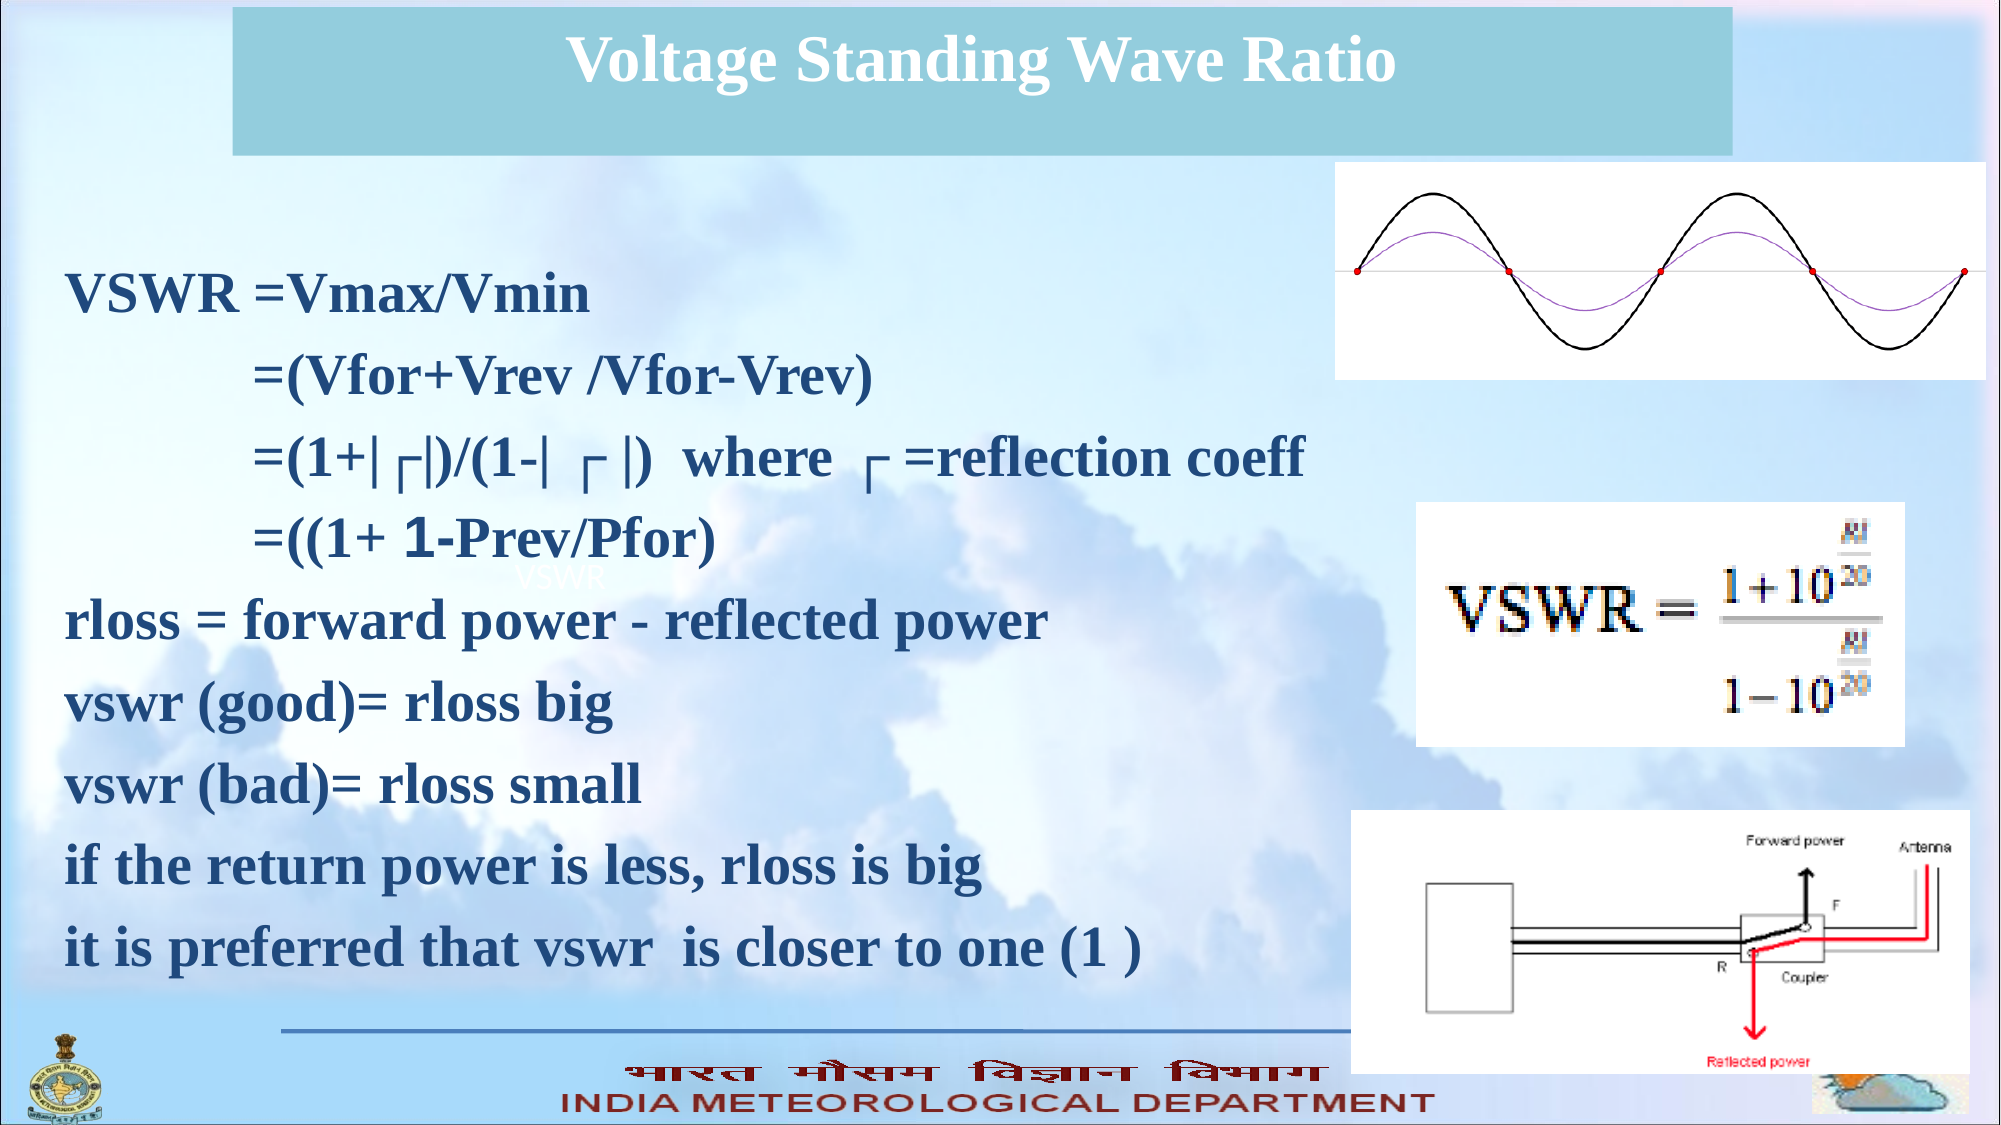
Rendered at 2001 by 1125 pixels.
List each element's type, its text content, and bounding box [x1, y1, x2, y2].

text_box VSWR [499, 544, 1411, 605]
picture [0, 0, 2001, 1125]
title Voltage Standing Wave Ratio [232, 6, 1733, 156]
text_box Derive Peak Power from Avg Power Pp/Pa=PRT/PW = 10*log(1/PRF*PW) dB [1733, 9, 1992, 998]
